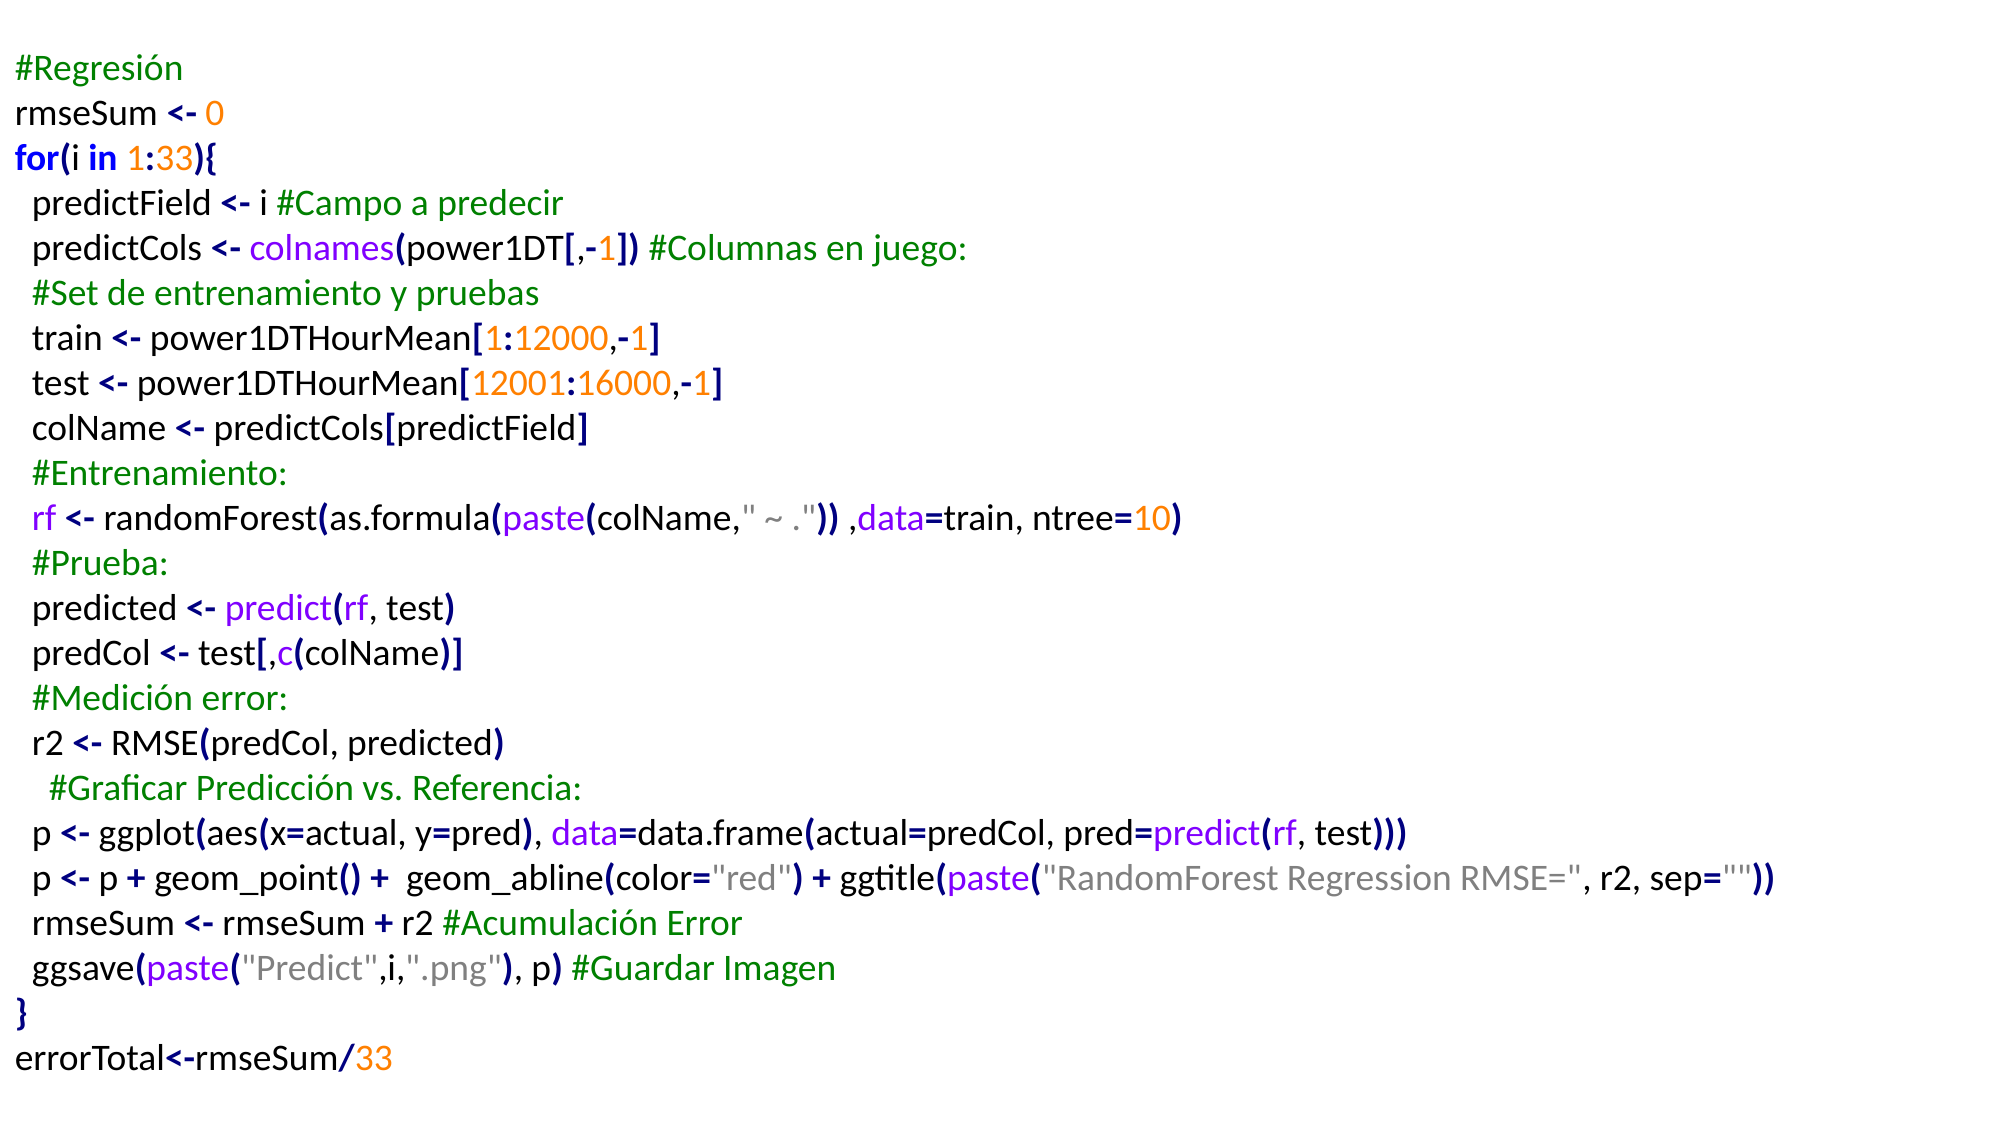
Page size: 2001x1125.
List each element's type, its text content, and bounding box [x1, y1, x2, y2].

text_box #Regresión rmseSum <- 0 for(i in 1:33){ predictField <- i #Campo a predecir predictCols <- colnames(power1DT[,-1]) #Columnas en juego: #Set de entrenamiento y pruebas train <- power1DTHourMean[1:12000,-1] test <- power1DTHourMean[12001:16000,-1] colName <- predictCols[predictField] #Entrenamiento: rf <- randomForest(as.formula(paste(colName," ~ .")) ,data=train, ntree=10) #Prueba: predicted <- predict(rf, test) predCol <- test[,c(colName)] #Medición error: r2 <- RMSE(predCol, predicted) #Graficar Predicción vs. Referencia: p <- ggplot(aes(x=actual, y=pred), data=data.frame(actual=predCol, pred=predict(rf, test))) p <- p + geom_point() + geom_abline(color="red") + ggtitle(paste("RandomForest Regression RMSE=", r2, sep="")) rmseSum <- rmseSum + r2 #Acumulación Error ggsave(paste("Predict",i,".png"), p) #Guardar Imagen } errorTotal<-rmseSum/33 [0, 35, 2000, 1086]
